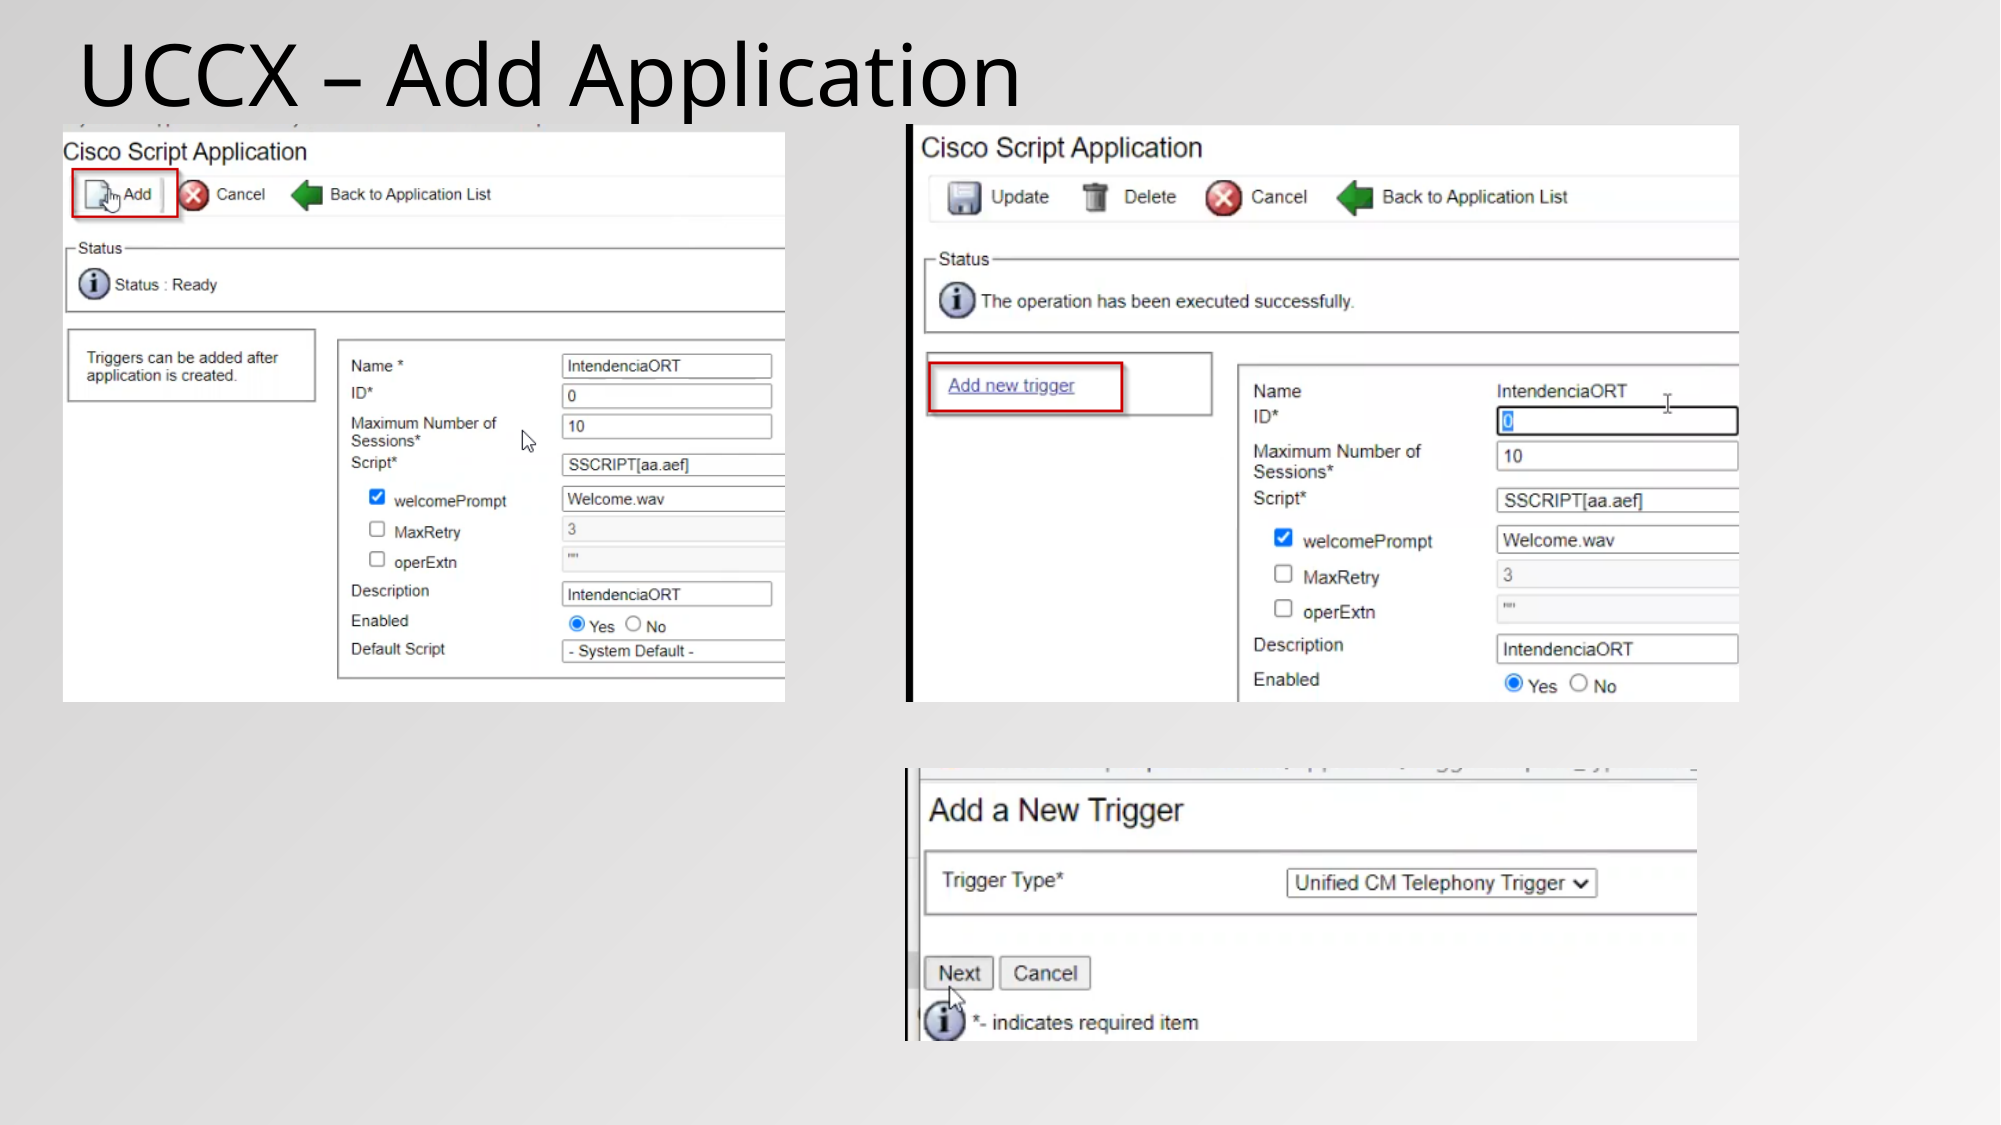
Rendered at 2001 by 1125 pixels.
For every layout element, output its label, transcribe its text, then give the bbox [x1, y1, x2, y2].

picture [62, 124, 785, 702]
picture [905, 124, 1740, 702]
title UCCX – Add Application [62, 12, 1094, 144]
picture [905, 768, 1697, 1041]
